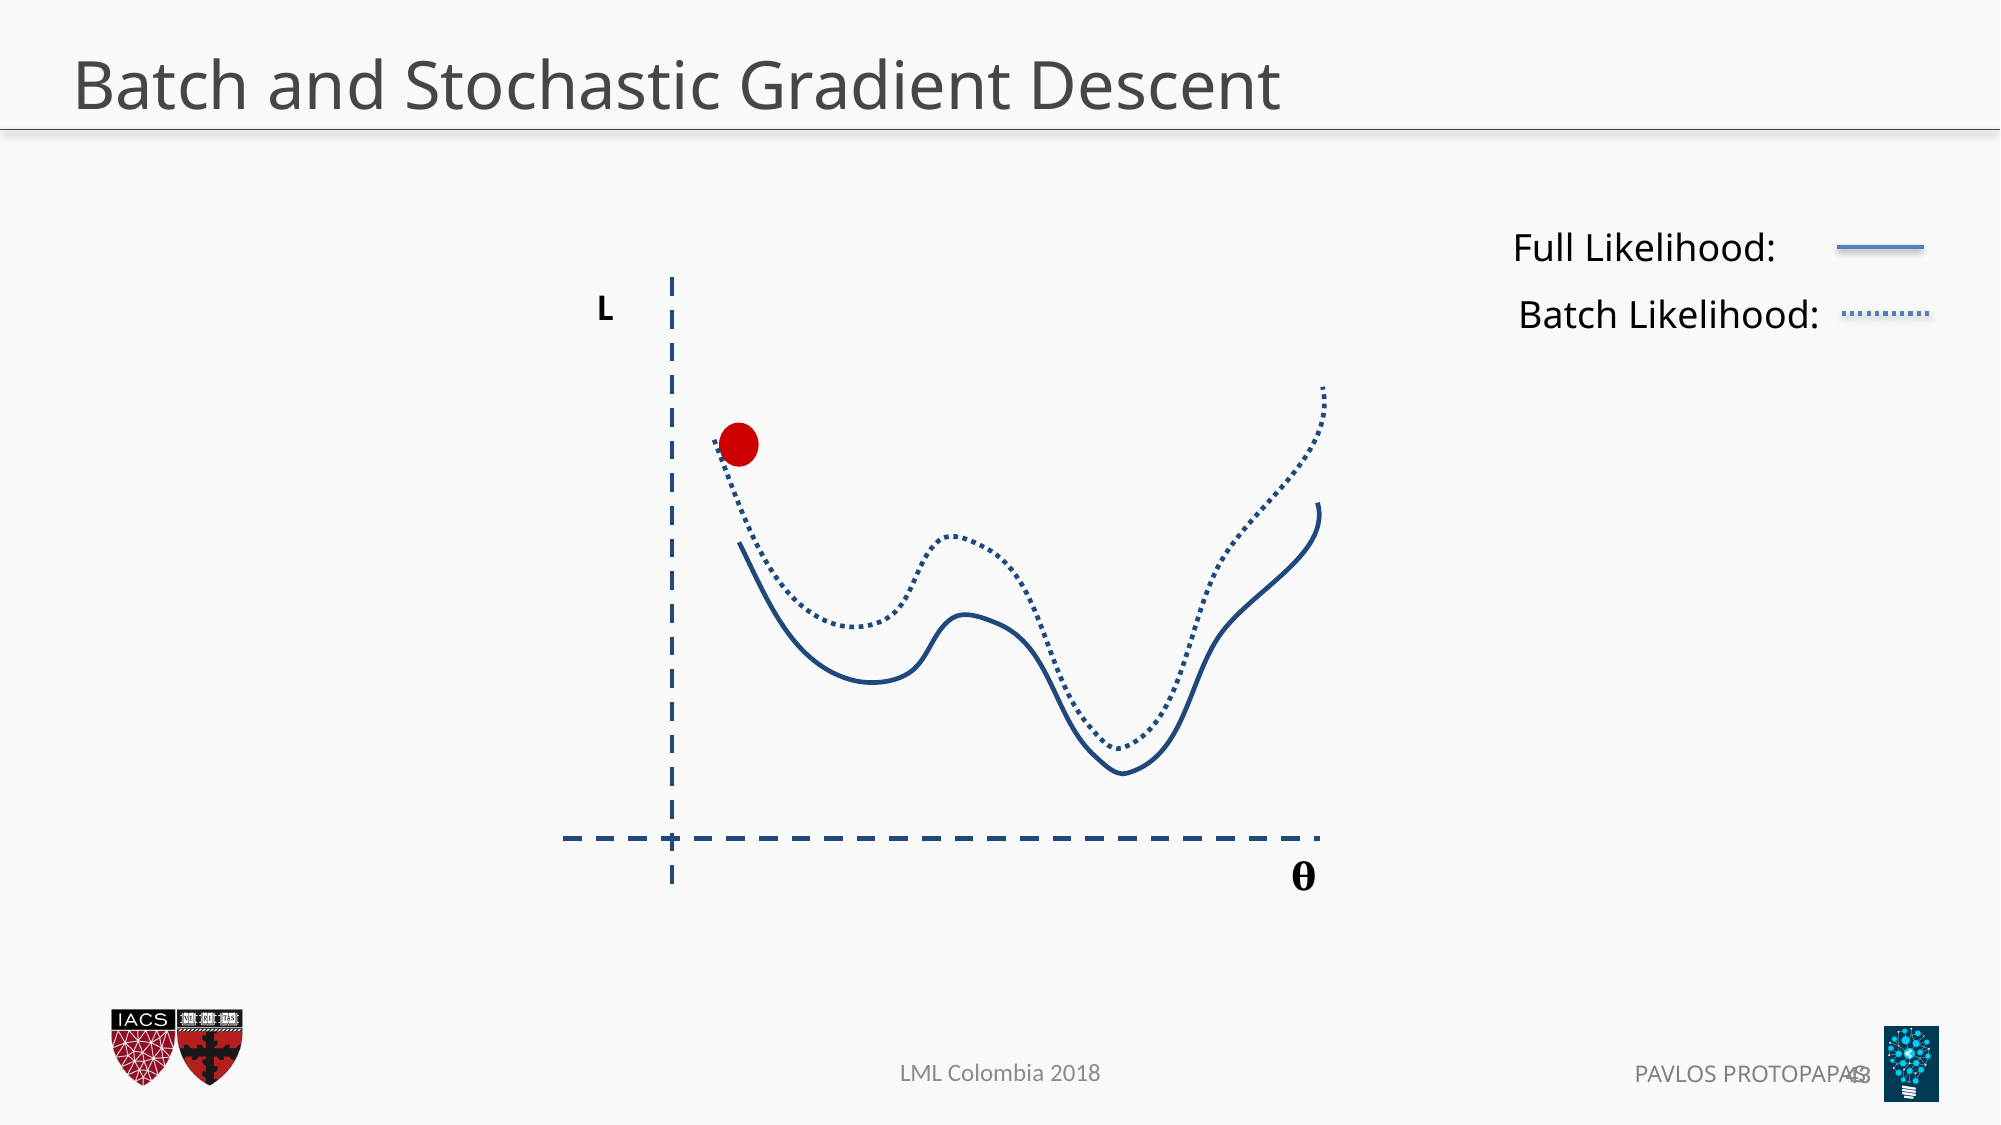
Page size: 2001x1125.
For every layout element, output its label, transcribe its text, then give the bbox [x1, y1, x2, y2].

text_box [1499, 216, 1930, 345]
slide_number 43 [1419, 1043, 1886, 1104]
picture [109, 1009, 243, 1086]
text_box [562, 267, 1365, 944]
picture [1905, 1049, 1913, 1058]
picture [1903, 1086, 1915, 1098]
title Batch and Stochastic Gradient Descent [57, 35, 1943, 162]
